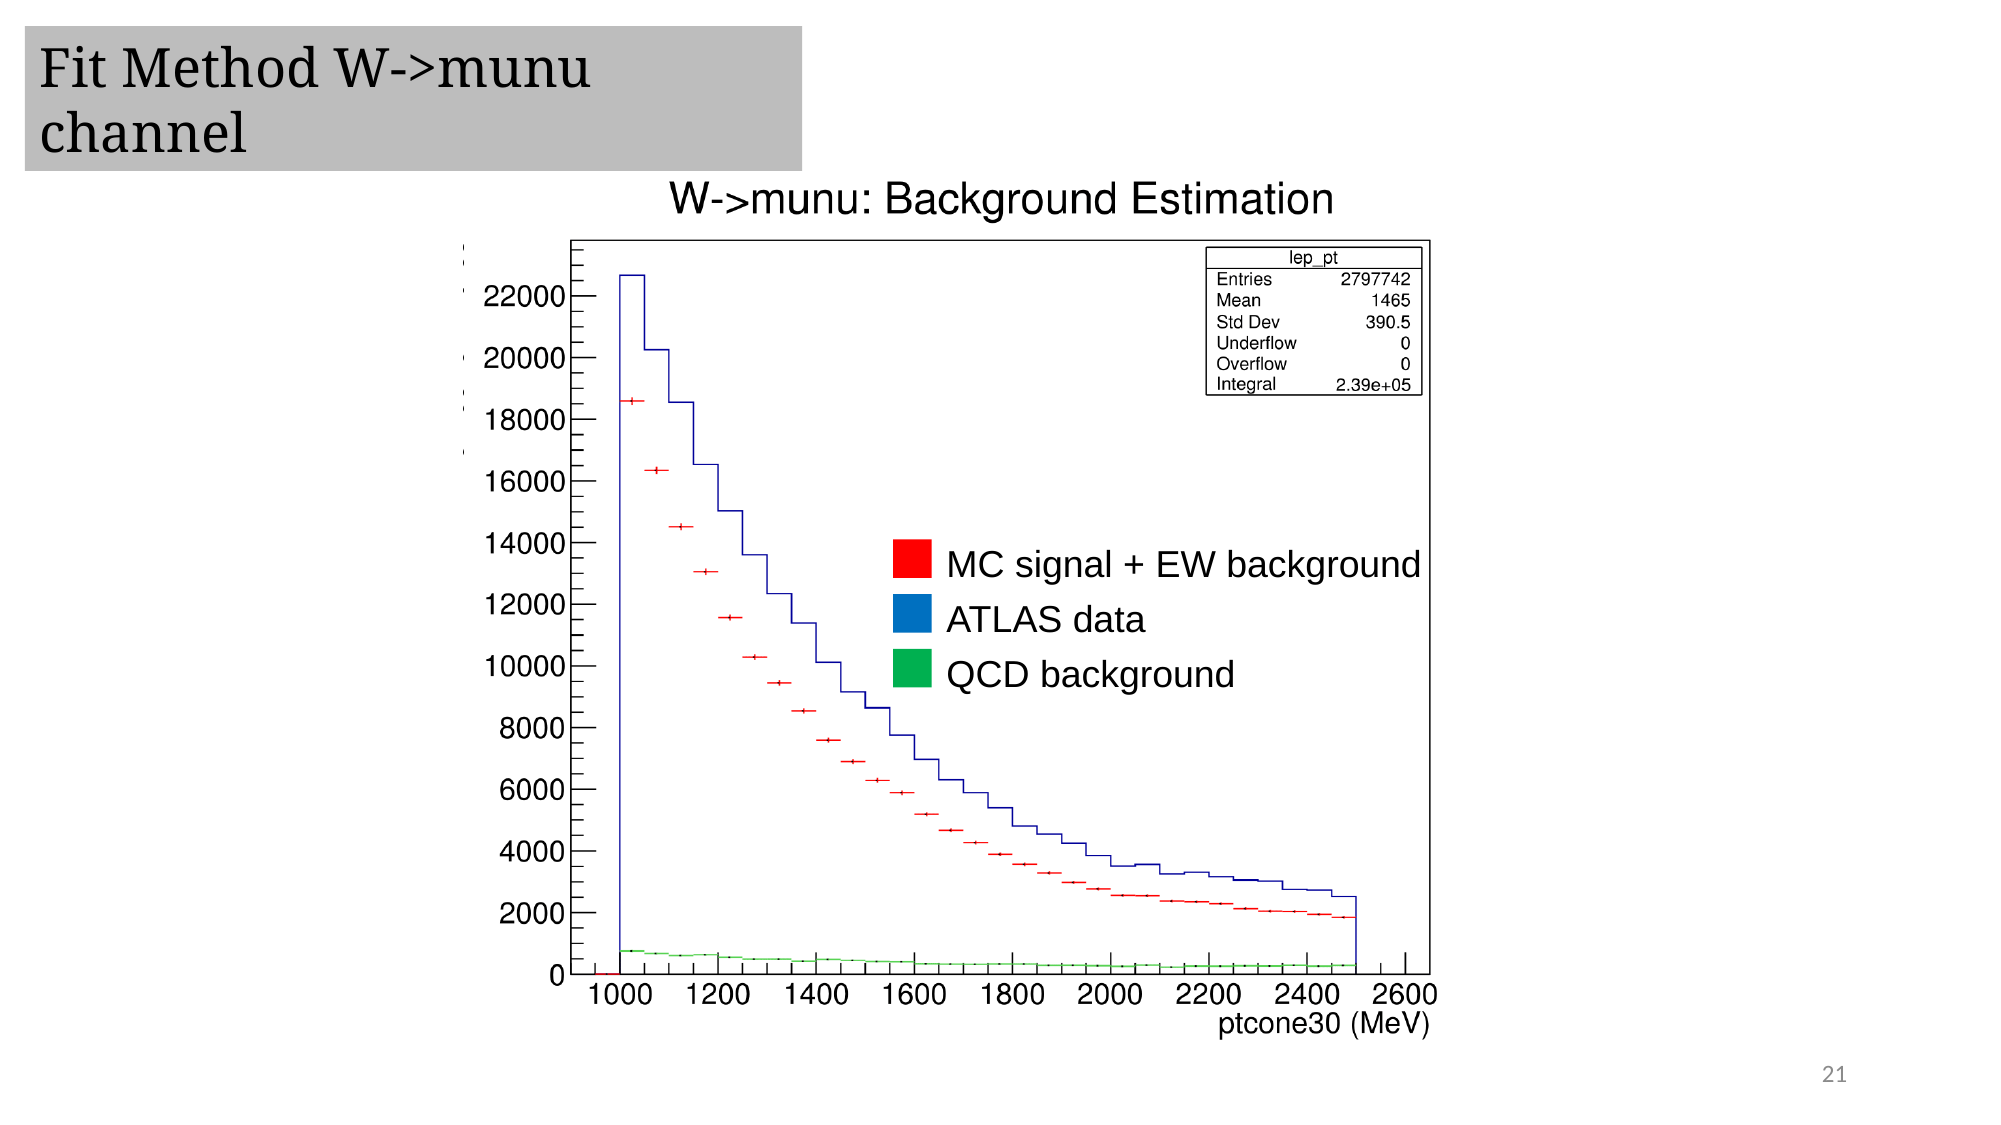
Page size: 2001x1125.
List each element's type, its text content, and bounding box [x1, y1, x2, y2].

text_box Fit Method W->munu channel [24, 26, 803, 171]
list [463, 148, 1537, 1066]
slide_number 21 [1412, 1042, 1863, 1103]
